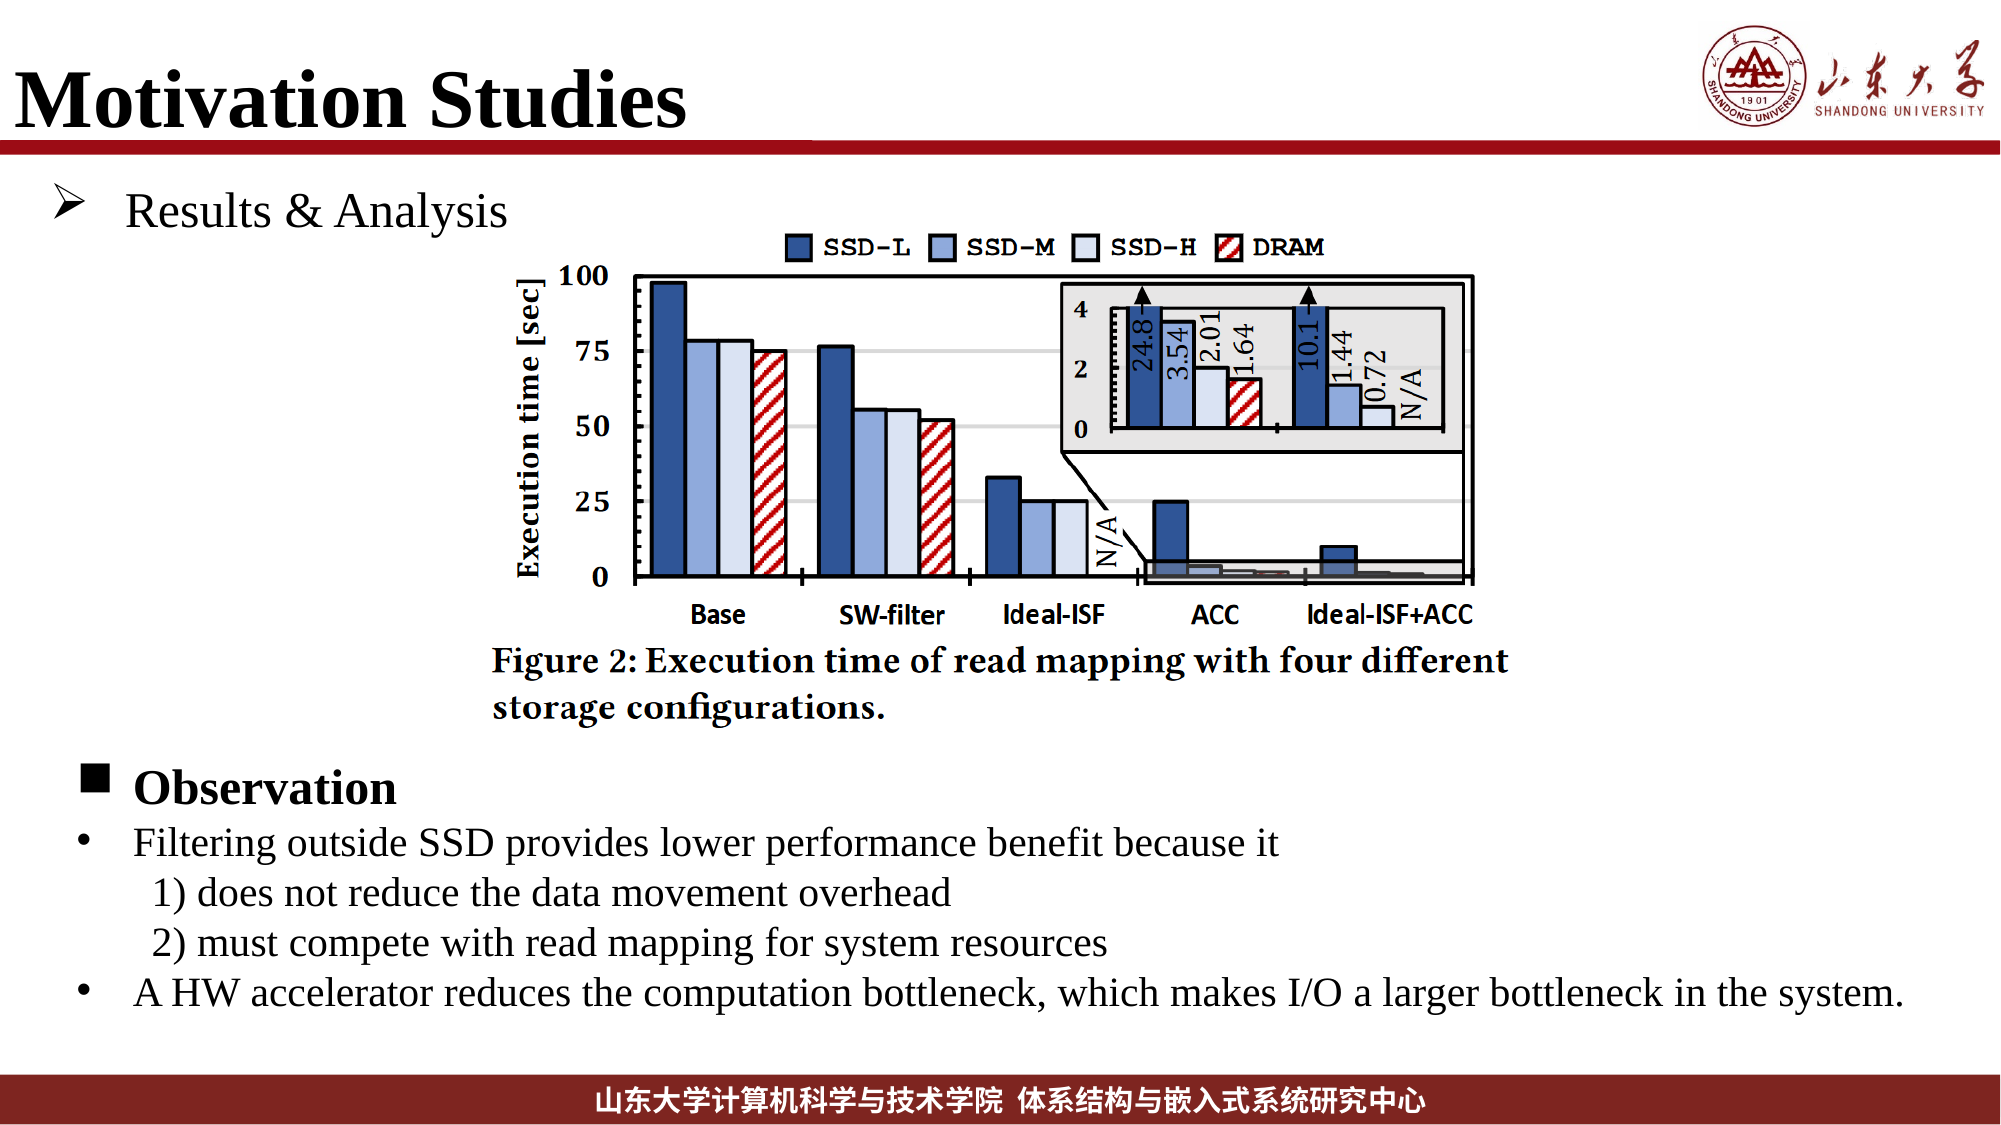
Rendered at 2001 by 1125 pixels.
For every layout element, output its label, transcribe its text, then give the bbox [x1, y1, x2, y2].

text_box Results & Analysis [35, 170, 2000, 246]
title Motivation Studies [0, 48, 1575, 161]
text_box Observation Filtering outside SSD provides lower performance benefit because it 1) does not reduce the data movement overhead 2) must compete with read mapping for system resources A HW accelerator reduces the computation bottleneck, which makes I/O a larger bottleneck in the system. [61, 746, 1947, 1038]
picture [488, 228, 1512, 730]
picture [1698, 21, 1985, 130]
